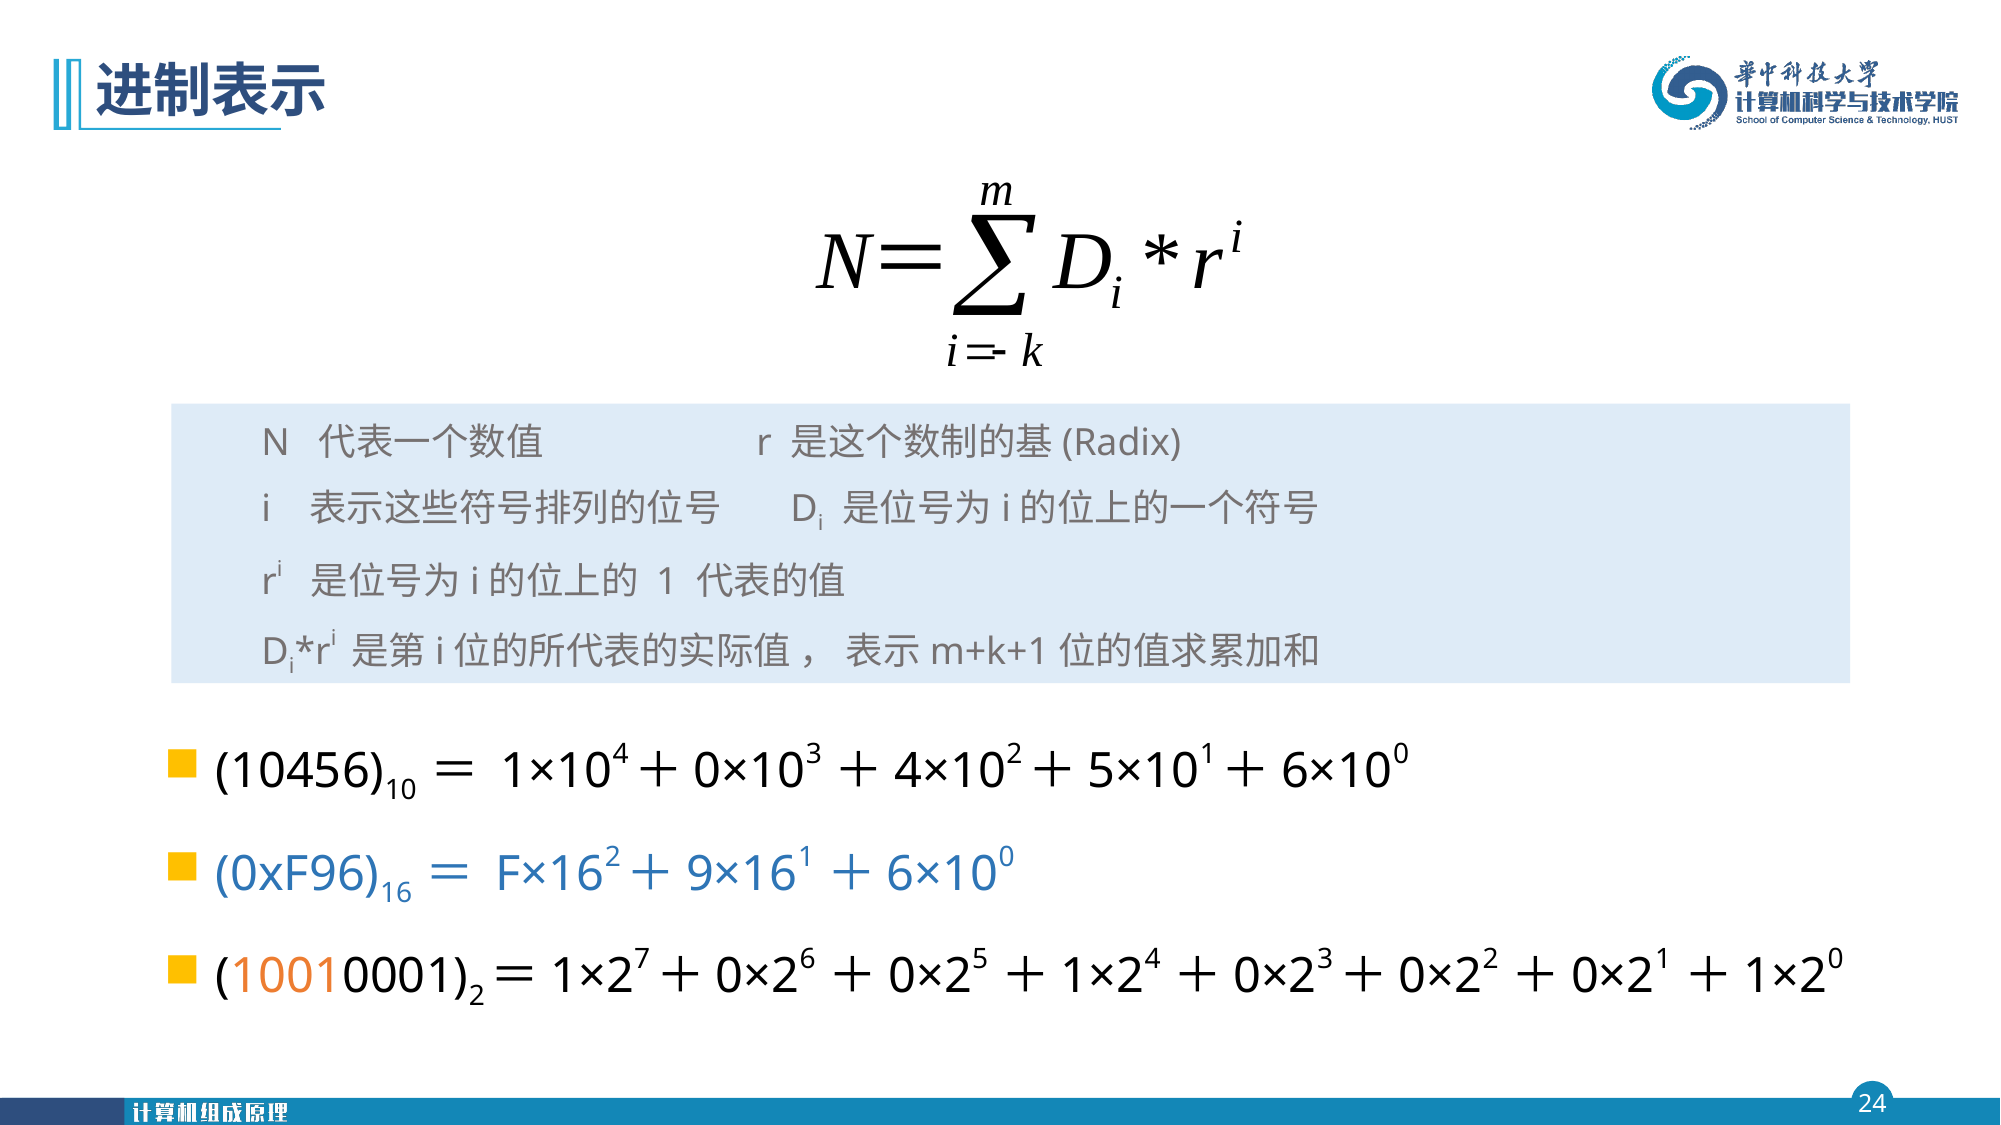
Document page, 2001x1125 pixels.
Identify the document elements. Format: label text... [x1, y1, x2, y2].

picture [799, 152, 1268, 383]
picture [1805, 56, 1958, 130]
title 进制表示 [80, 42, 1805, 144]
list N 代表一个数值 r 是这个数制的基(Radix) i 表示这些符号排列的位号 Di 是位号为i的位上的一个符号 ri 是位号为i的位上的 1 代表的值 Di*ri 是第i位的所代表的实际值 ， 表示m+k+1位的值求累加和 [171, 403, 1851, 684]
text_box (10456)10 ＝ 1×104＋0×103 ＋4×102＋5×101＋6×100 (0xF96)16 ＝ F×162＋9×161 ＋6×100 (10010001)2＝1×27＋0×26 ＋0×25 ＋1×24 ＋0×23＋0×22 ＋0×21 ＋1×20 [149, 713, 1875, 1023]
